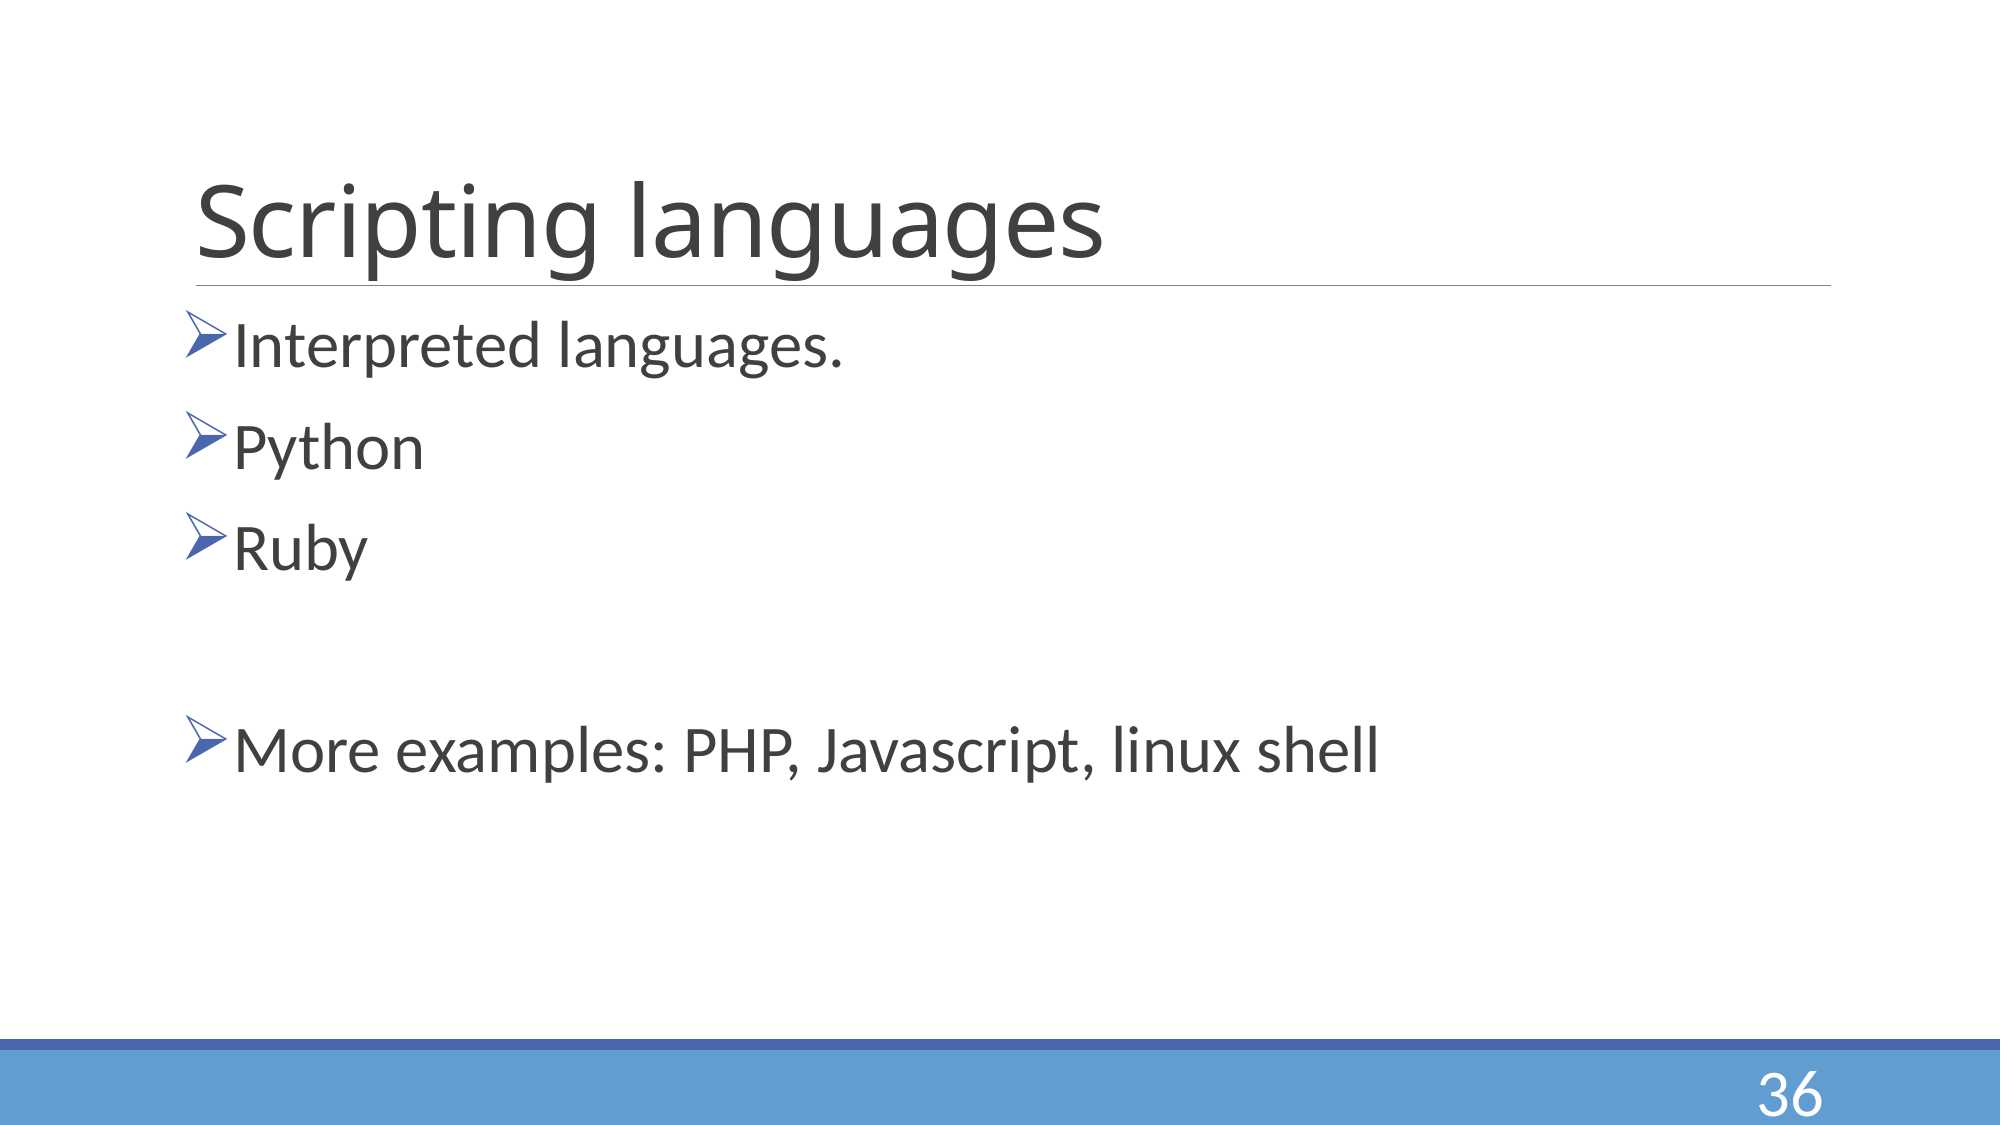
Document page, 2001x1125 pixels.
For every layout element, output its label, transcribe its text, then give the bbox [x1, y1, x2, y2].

title Scripting languages [180, 47, 1830, 285]
list Interpreted languages. Python Ruby More examples: PHP, Javascript, linux shell [180, 302, 1830, 963]
slide_number 36 [1624, 1059, 1840, 1120]
